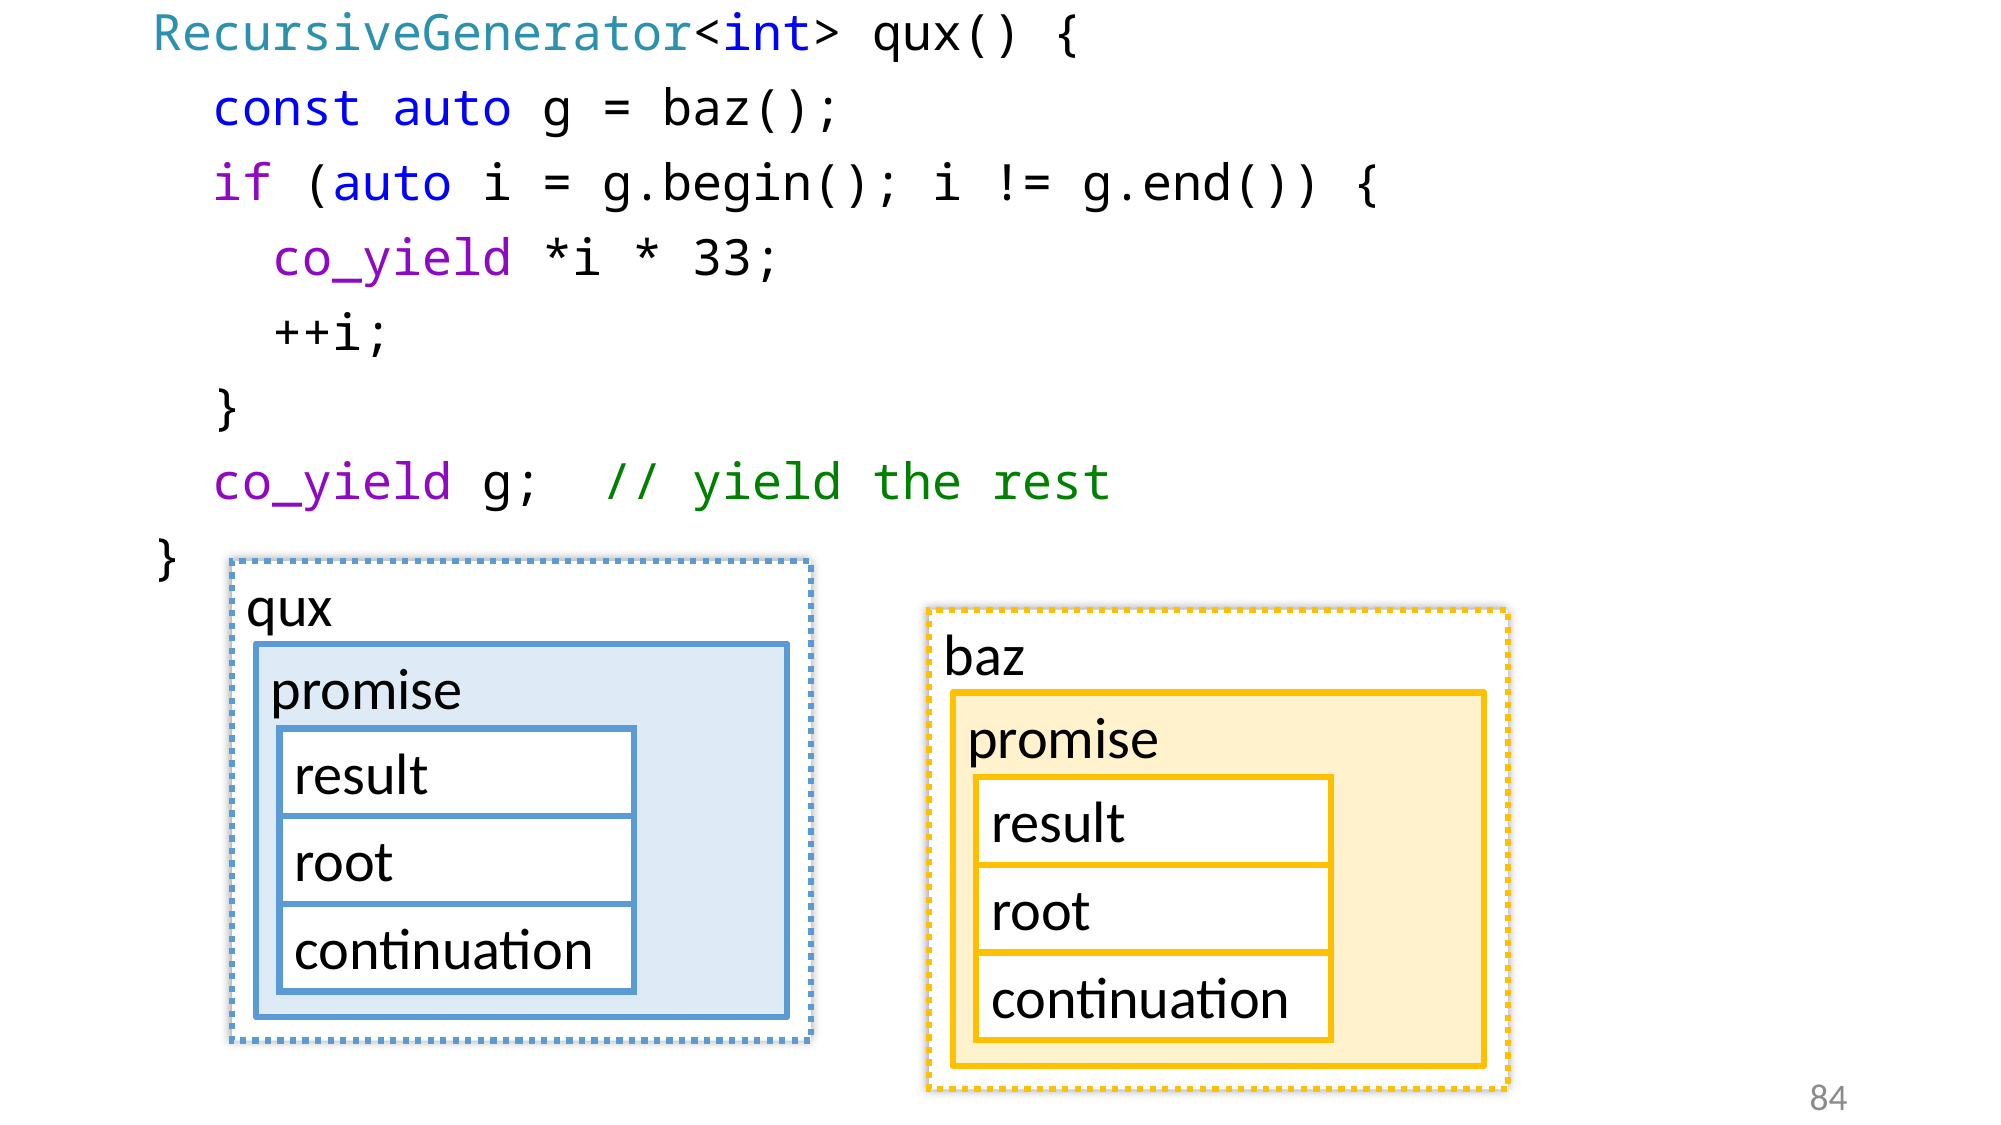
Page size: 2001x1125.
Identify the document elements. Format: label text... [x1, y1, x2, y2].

text_box promise [952, 692, 1485, 1066]
slide_number 84 [1412, 1065, 1863, 1125]
text_box promise [255, 643, 788, 1017]
text_box continuation [278, 903, 635, 993]
text_box qux [231, 560, 812, 1042]
text_box root [975, 864, 1332, 954]
text_box baz [928, 609, 1509, 1090]
text_box result [975, 776, 1332, 864]
list RecursiveGenerator<int> qux() { const auto g = baz(); if (auto i = g.begin(); i != g.end()) { co_yield *i * 33; ++i; } co_yield g; // yield the rest } [137, 0, 1863, 1066]
text_box result [278, 727, 635, 815]
text_box continuation [975, 954, 1332, 1041]
text_box root [278, 815, 635, 903]
